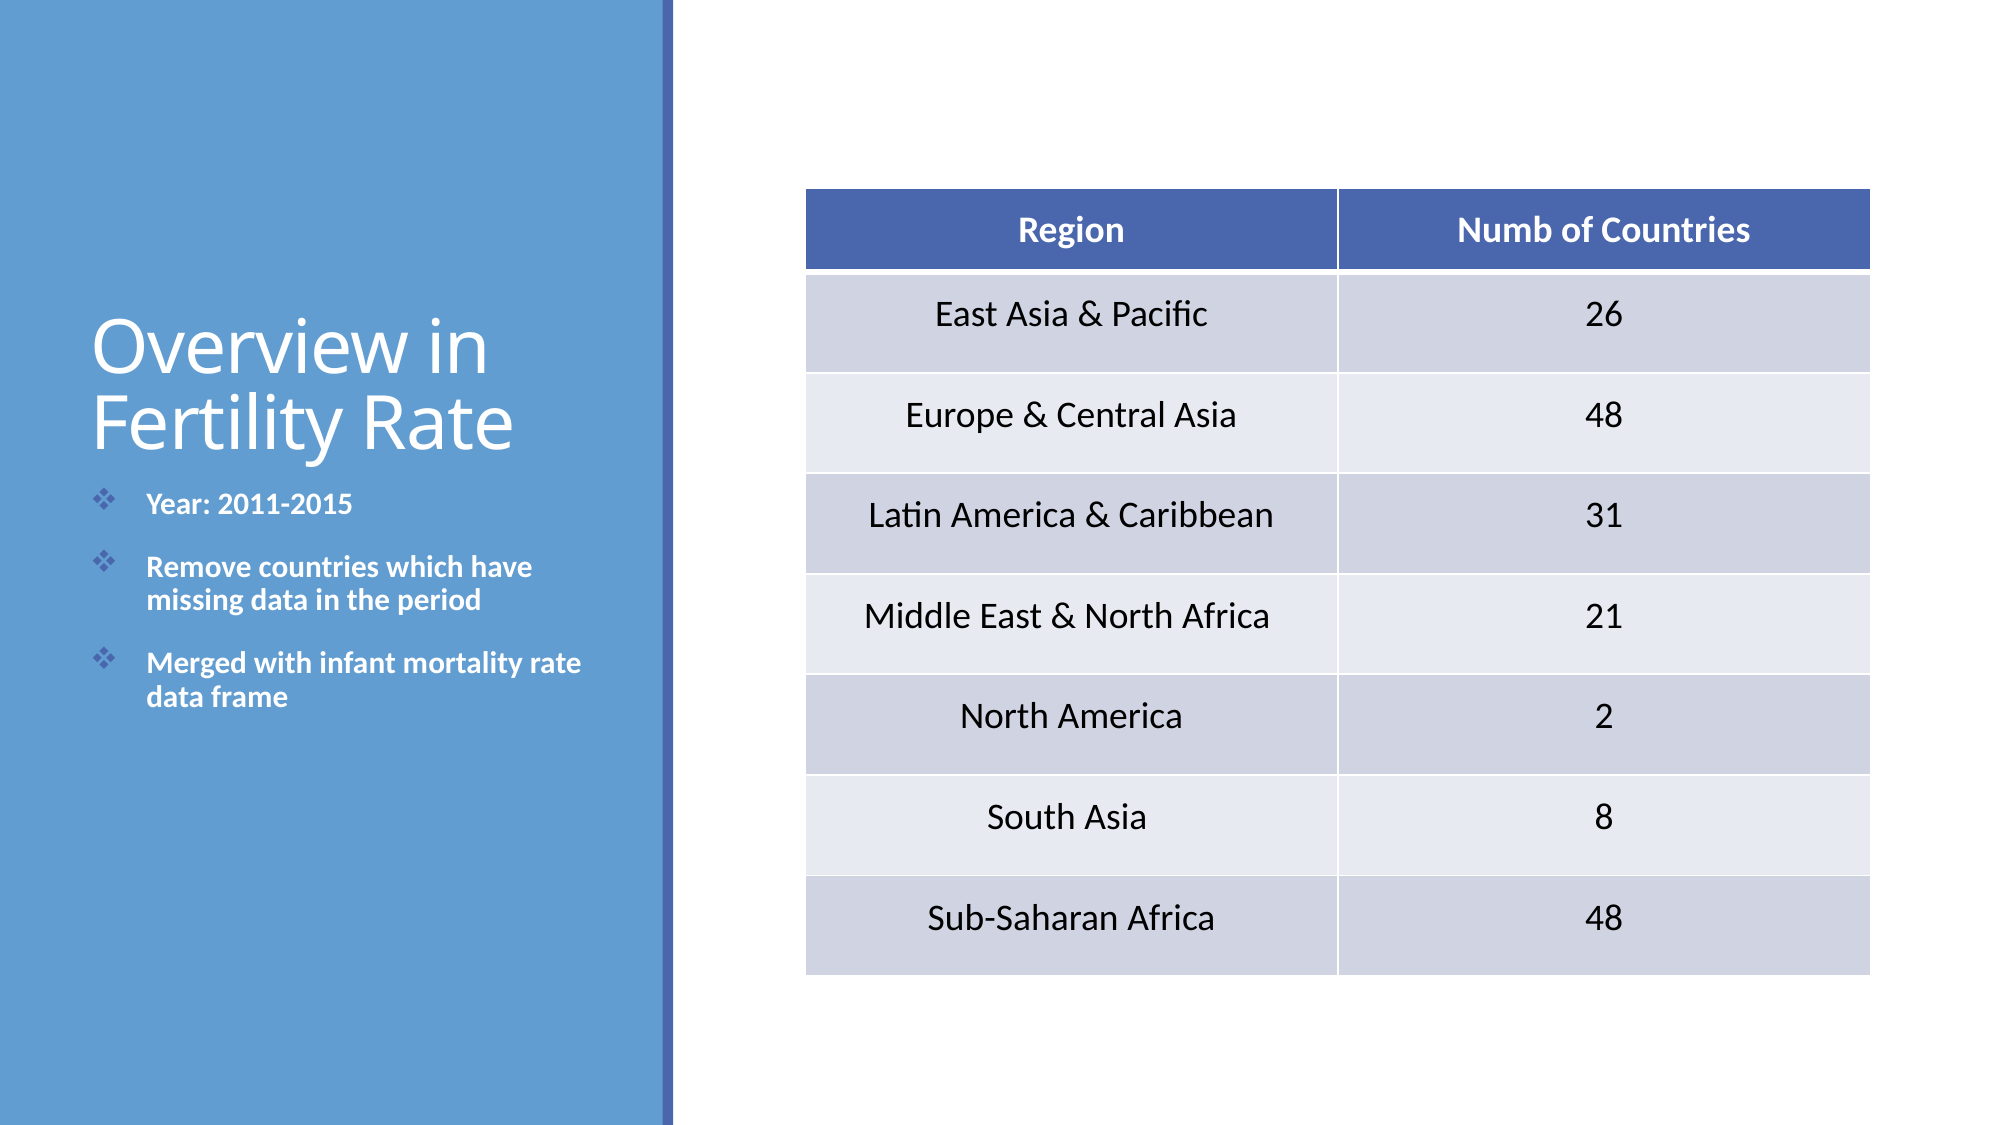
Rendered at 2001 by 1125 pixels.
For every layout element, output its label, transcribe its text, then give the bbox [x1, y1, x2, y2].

table_cell Middle East & North Africa [806, 575, 1337, 673]
table_cell 26 [1339, 275, 1870, 372]
table_cell 8 [1339, 776, 1870, 875]
table_cell 48 [1339, 876, 1870, 975]
title Overview in Fertility Rate [75, 97, 600, 473]
table_cell South Asia [806, 776, 1337, 875]
table_cell 31 [1339, 474, 1870, 573]
table_cell Europe & Central Asia [806, 374, 1337, 472]
table_header Numb of Countries [1339, 189, 1870, 269]
table_cell 48 [1339, 374, 1870, 472]
table_cell North America [806, 675, 1337, 774]
table_cell 21 [1339, 575, 1870, 673]
list Year: 2011-2015 Remove countries which have missing data in the period Merged with infant mortality rate data frame [75, 479, 600, 1035]
table_cell Latin America & Caribbean [806, 474, 1337, 573]
table_cell East Asia & Pacific [806, 275, 1337, 372]
table_cell Sub-Saharan Africa [806, 876, 1337, 975]
table_cell 2 [1339, 675, 1870, 774]
table_header Region [806, 189, 1337, 269]
